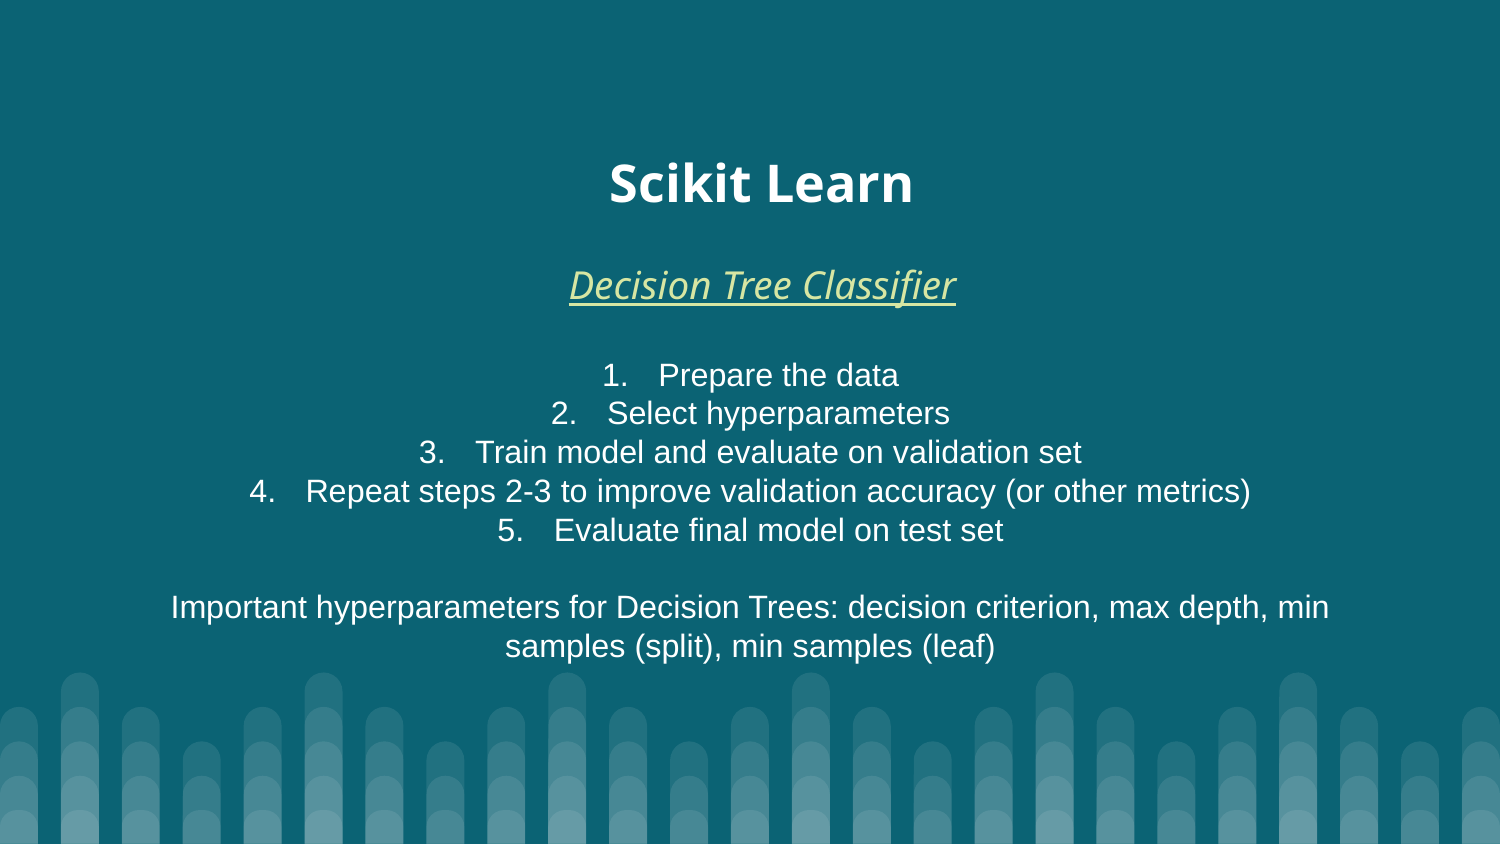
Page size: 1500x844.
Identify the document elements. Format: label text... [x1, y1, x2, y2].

text_box Decision Tree Classifier [389, 239, 1136, 317]
title Scikit Learn [288, 137, 1237, 226]
list Prepare the data Select hyperparameters Train model and evaluate on validation set Repeat steps 2-3 to improve validation accuracy (or other metrics) Evaluate final model on test set Important hyperparameters for Decision Trees: decision criterion, max depth, min samples (split), min samples (leaf) [132, 338, 1370, 688]
